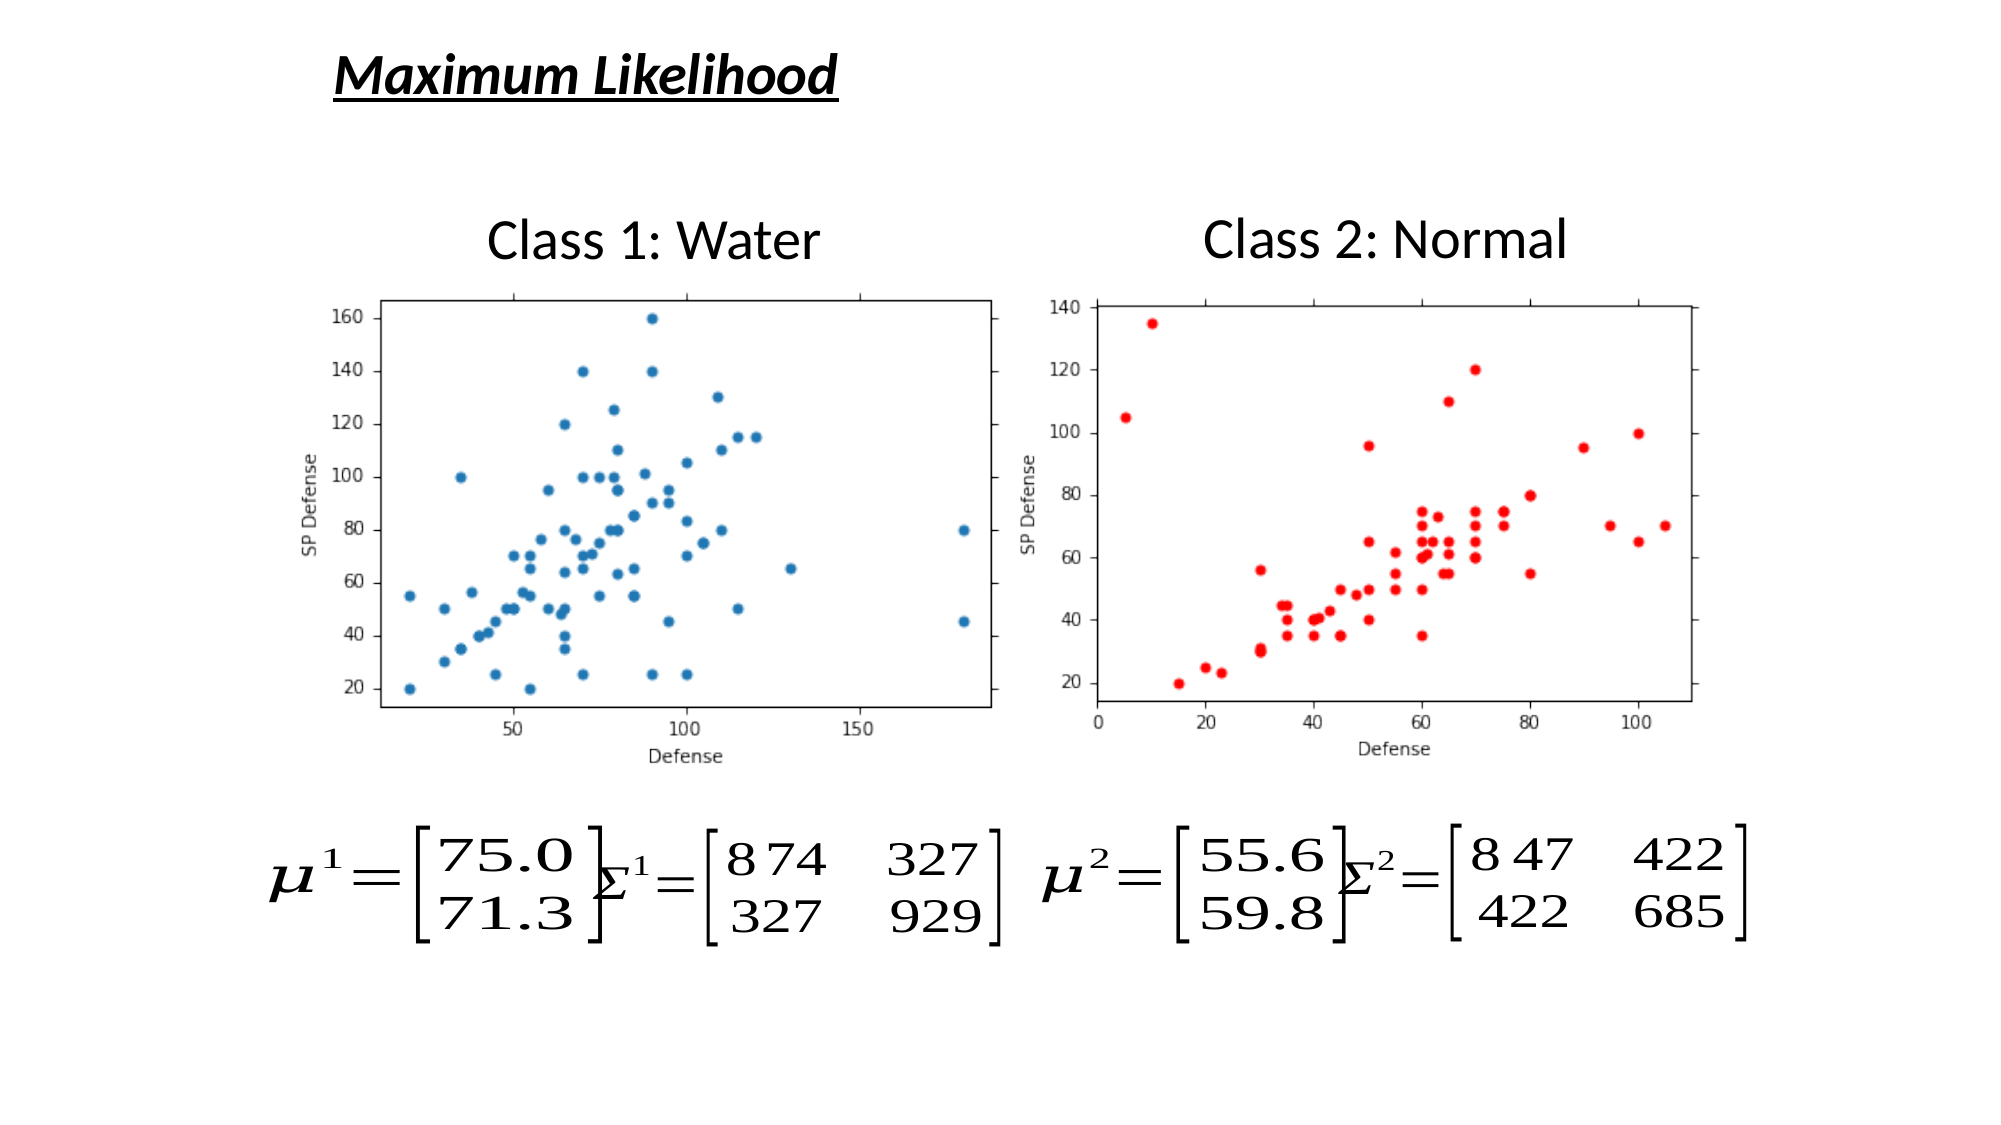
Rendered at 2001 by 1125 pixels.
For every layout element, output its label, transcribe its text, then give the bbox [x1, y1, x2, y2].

picture [1010, 286, 1711, 772]
text_box Class 1: Water [451, 193, 858, 279]
text_box Maximum Likelihood [318, 28, 854, 114]
text_box Class 2: Normal [1167, 193, 1606, 278]
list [291, 280, 1011, 780]
